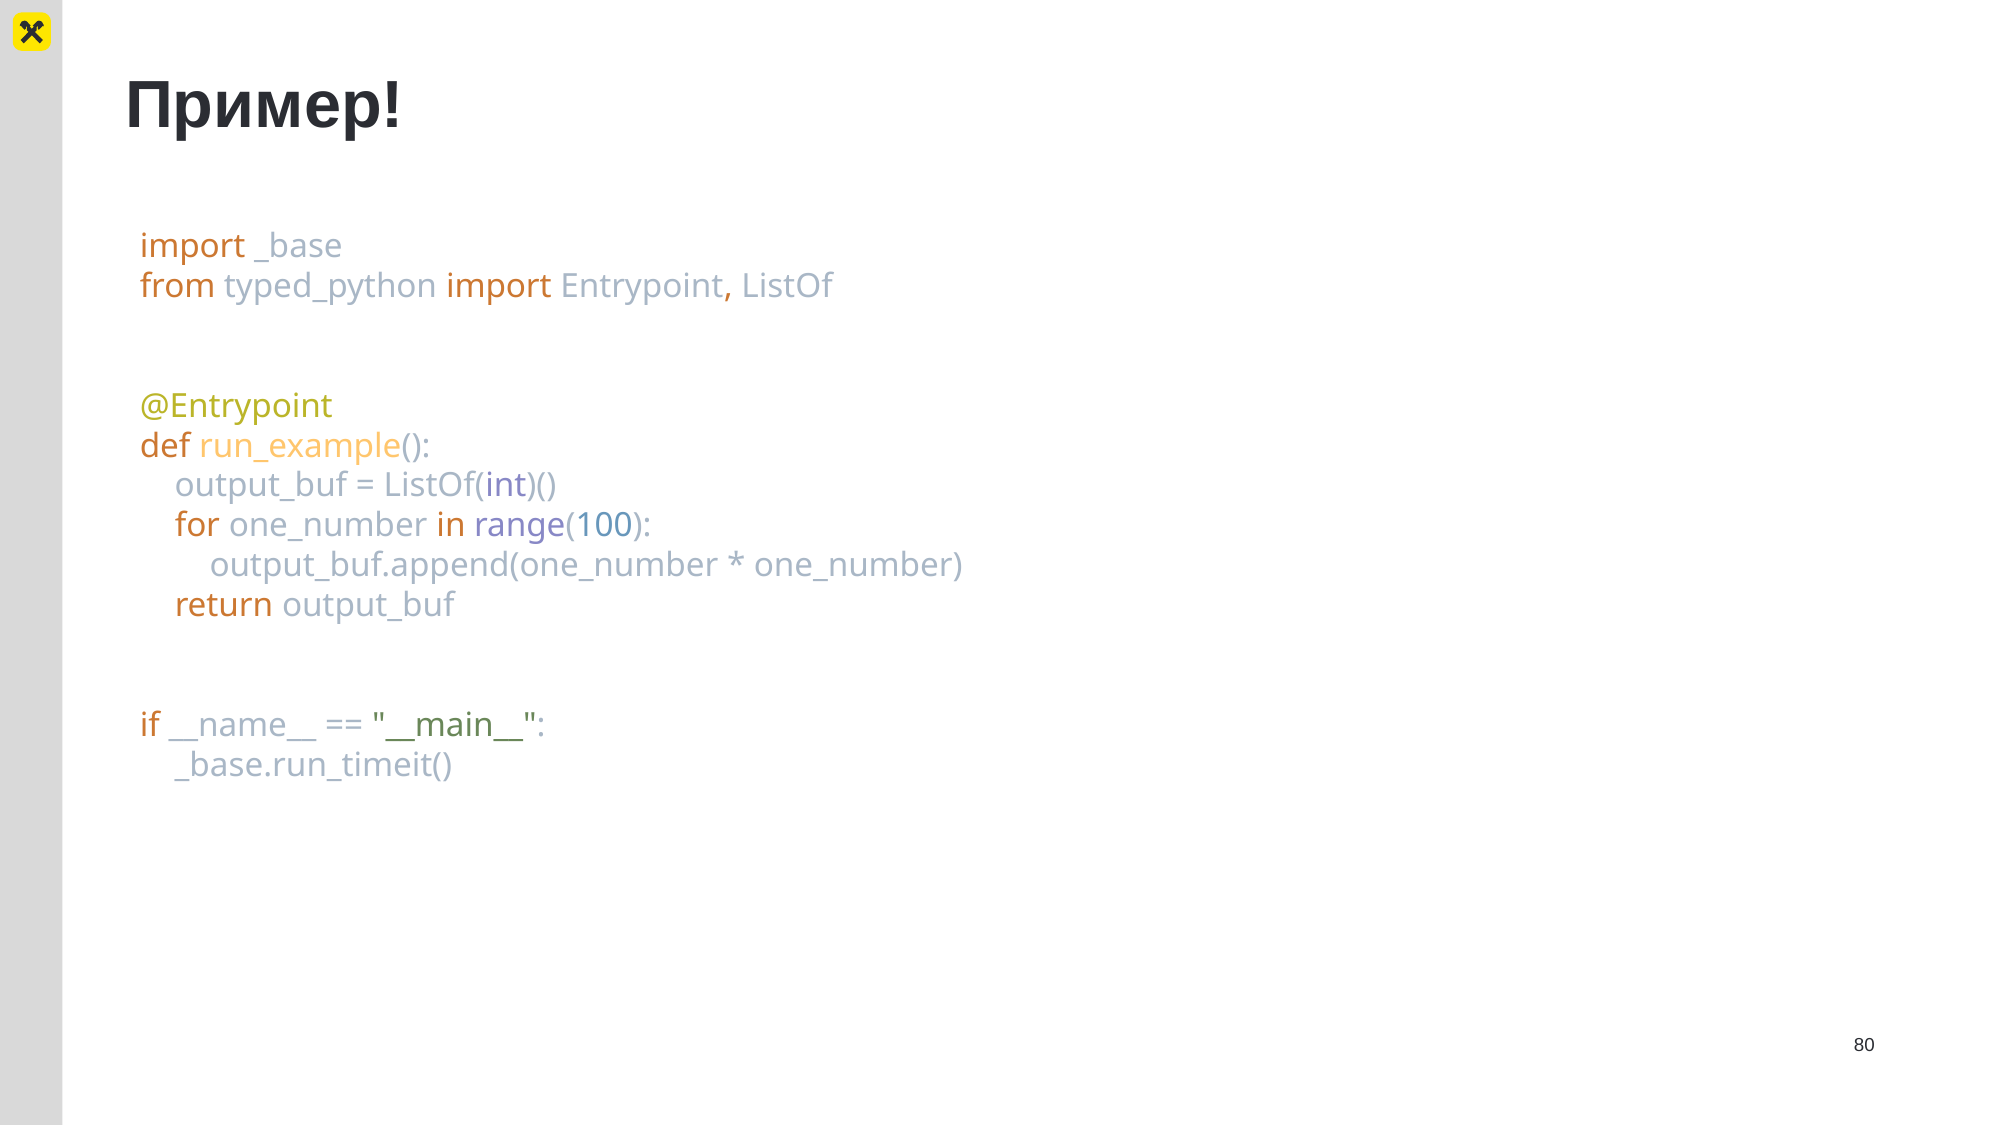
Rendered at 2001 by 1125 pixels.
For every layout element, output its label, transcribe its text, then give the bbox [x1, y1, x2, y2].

text_box import _base from typed_python import Entrypoint, ListOf @Entrypoint def run_example(): output_buf = ListOf(int)() for one_number in range(100): output_buf.append(one_number * one_number) return output_buf if __name__ == "__main__": _base.run_timeit() [124, 216, 1126, 831]
slide_number 80 [1749, 1000, 1875, 1064]
title Пример! [125, 62, 1875, 157]
